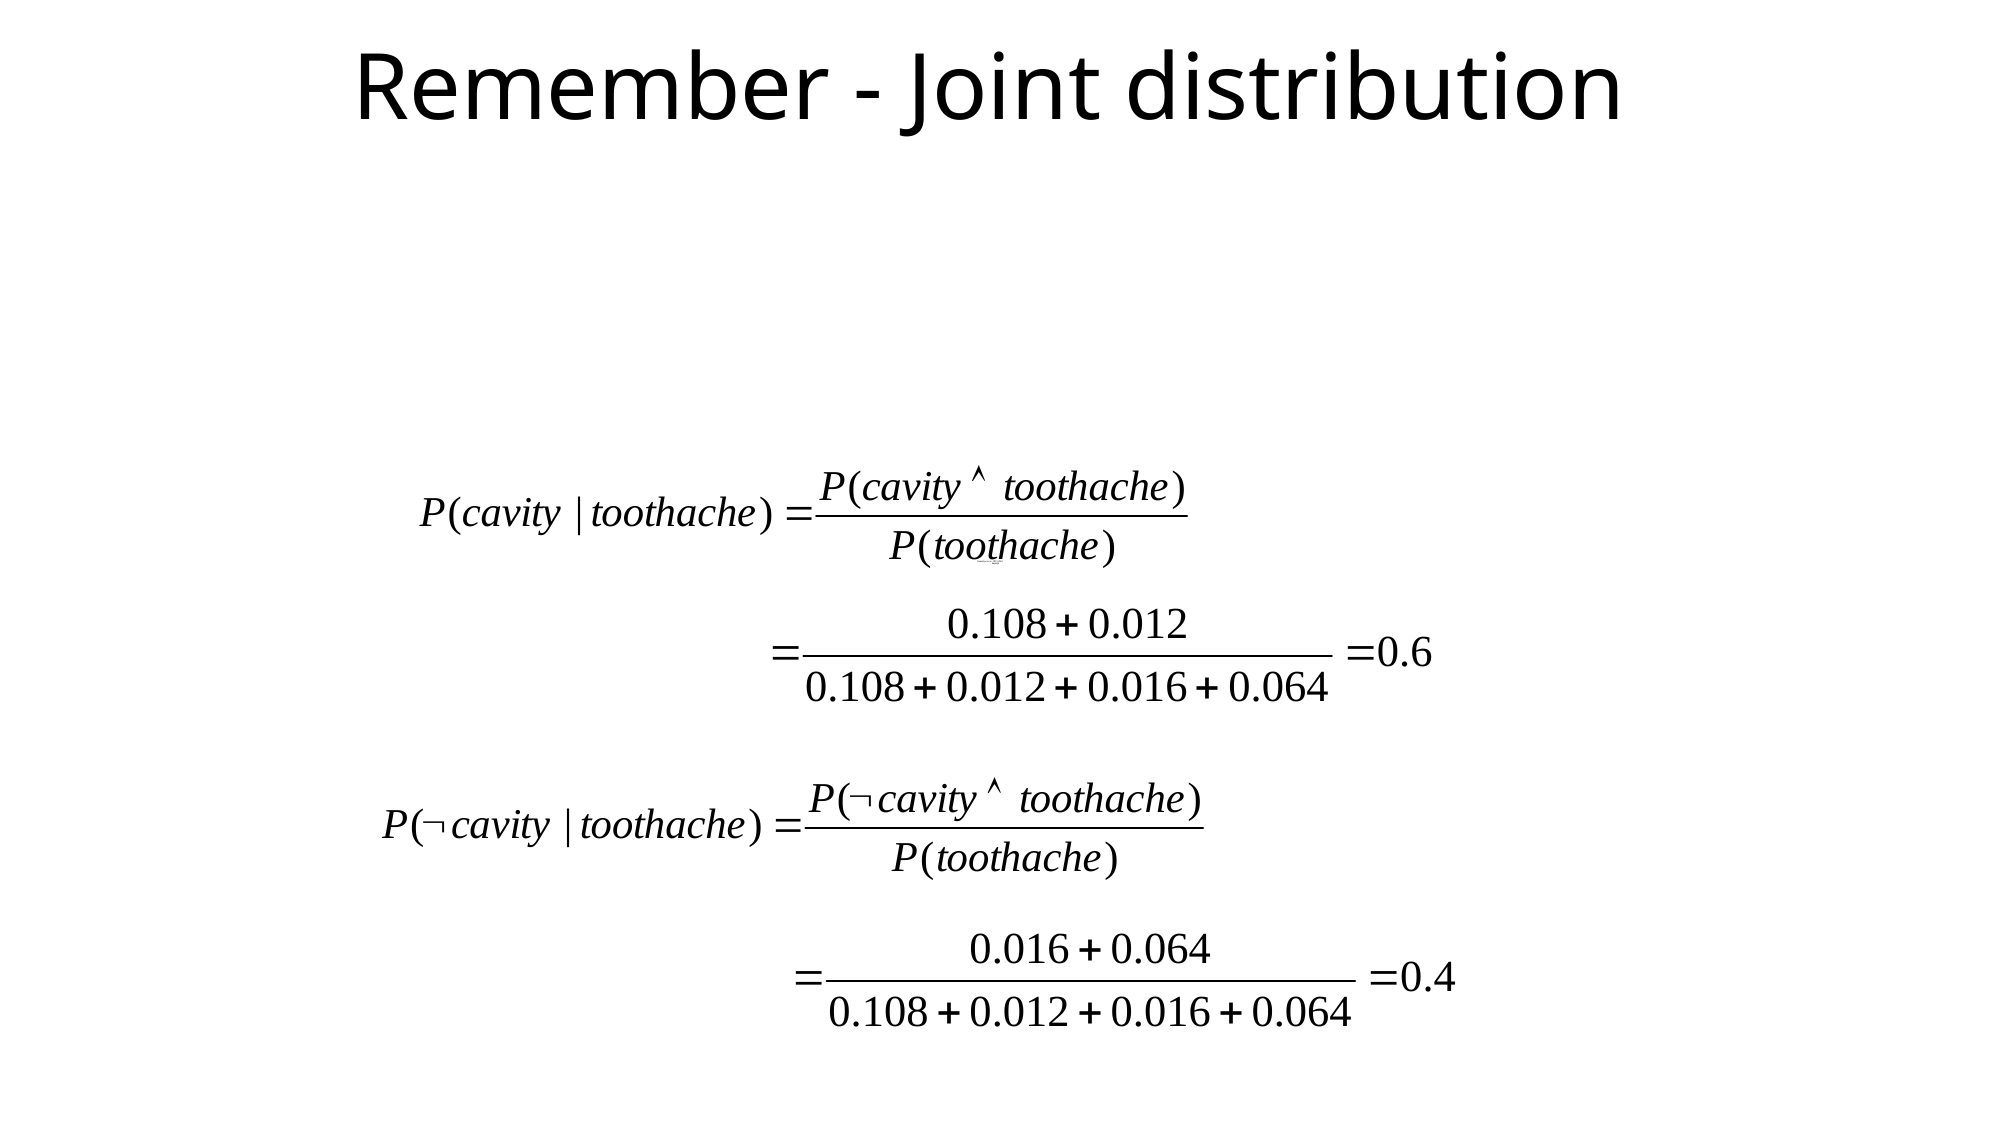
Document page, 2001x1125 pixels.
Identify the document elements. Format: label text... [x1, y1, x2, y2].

title Remember - Joint distribution [337, 0, 1677, 179]
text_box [785, 924, 1462, 1033]
list [399, 312, 1731, 1088]
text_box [374, 774, 1211, 886]
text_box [762, 599, 1435, 708]
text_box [412, 462, 1192, 573]
